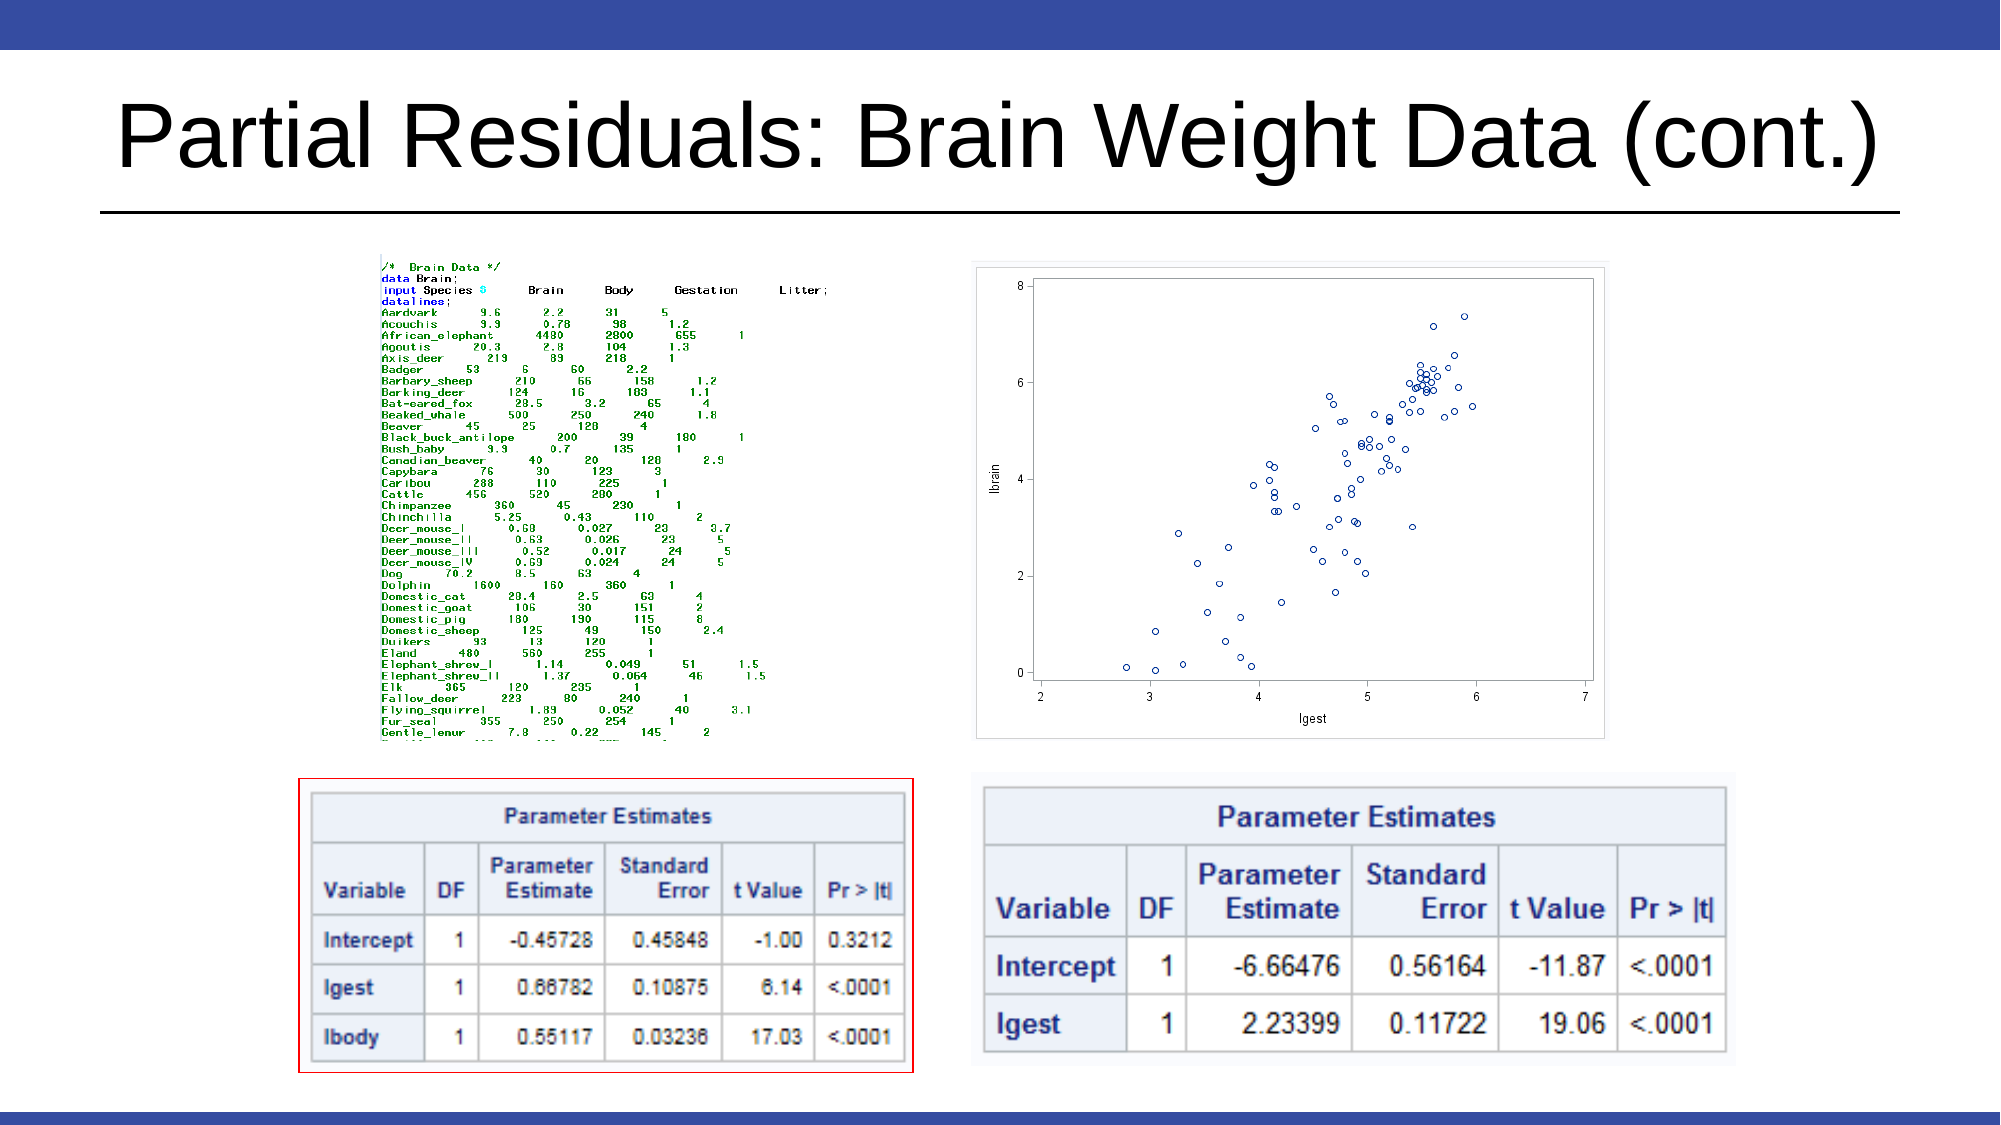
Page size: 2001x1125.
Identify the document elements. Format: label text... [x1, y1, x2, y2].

picture [299, 778, 913, 1073]
picture [380, 254, 832, 741]
title Partial Residuals: Brain Weight Data (cont.) [99, 37, 1900, 225]
picture [971, 257, 1610, 741]
picture [971, 772, 1736, 1066]
